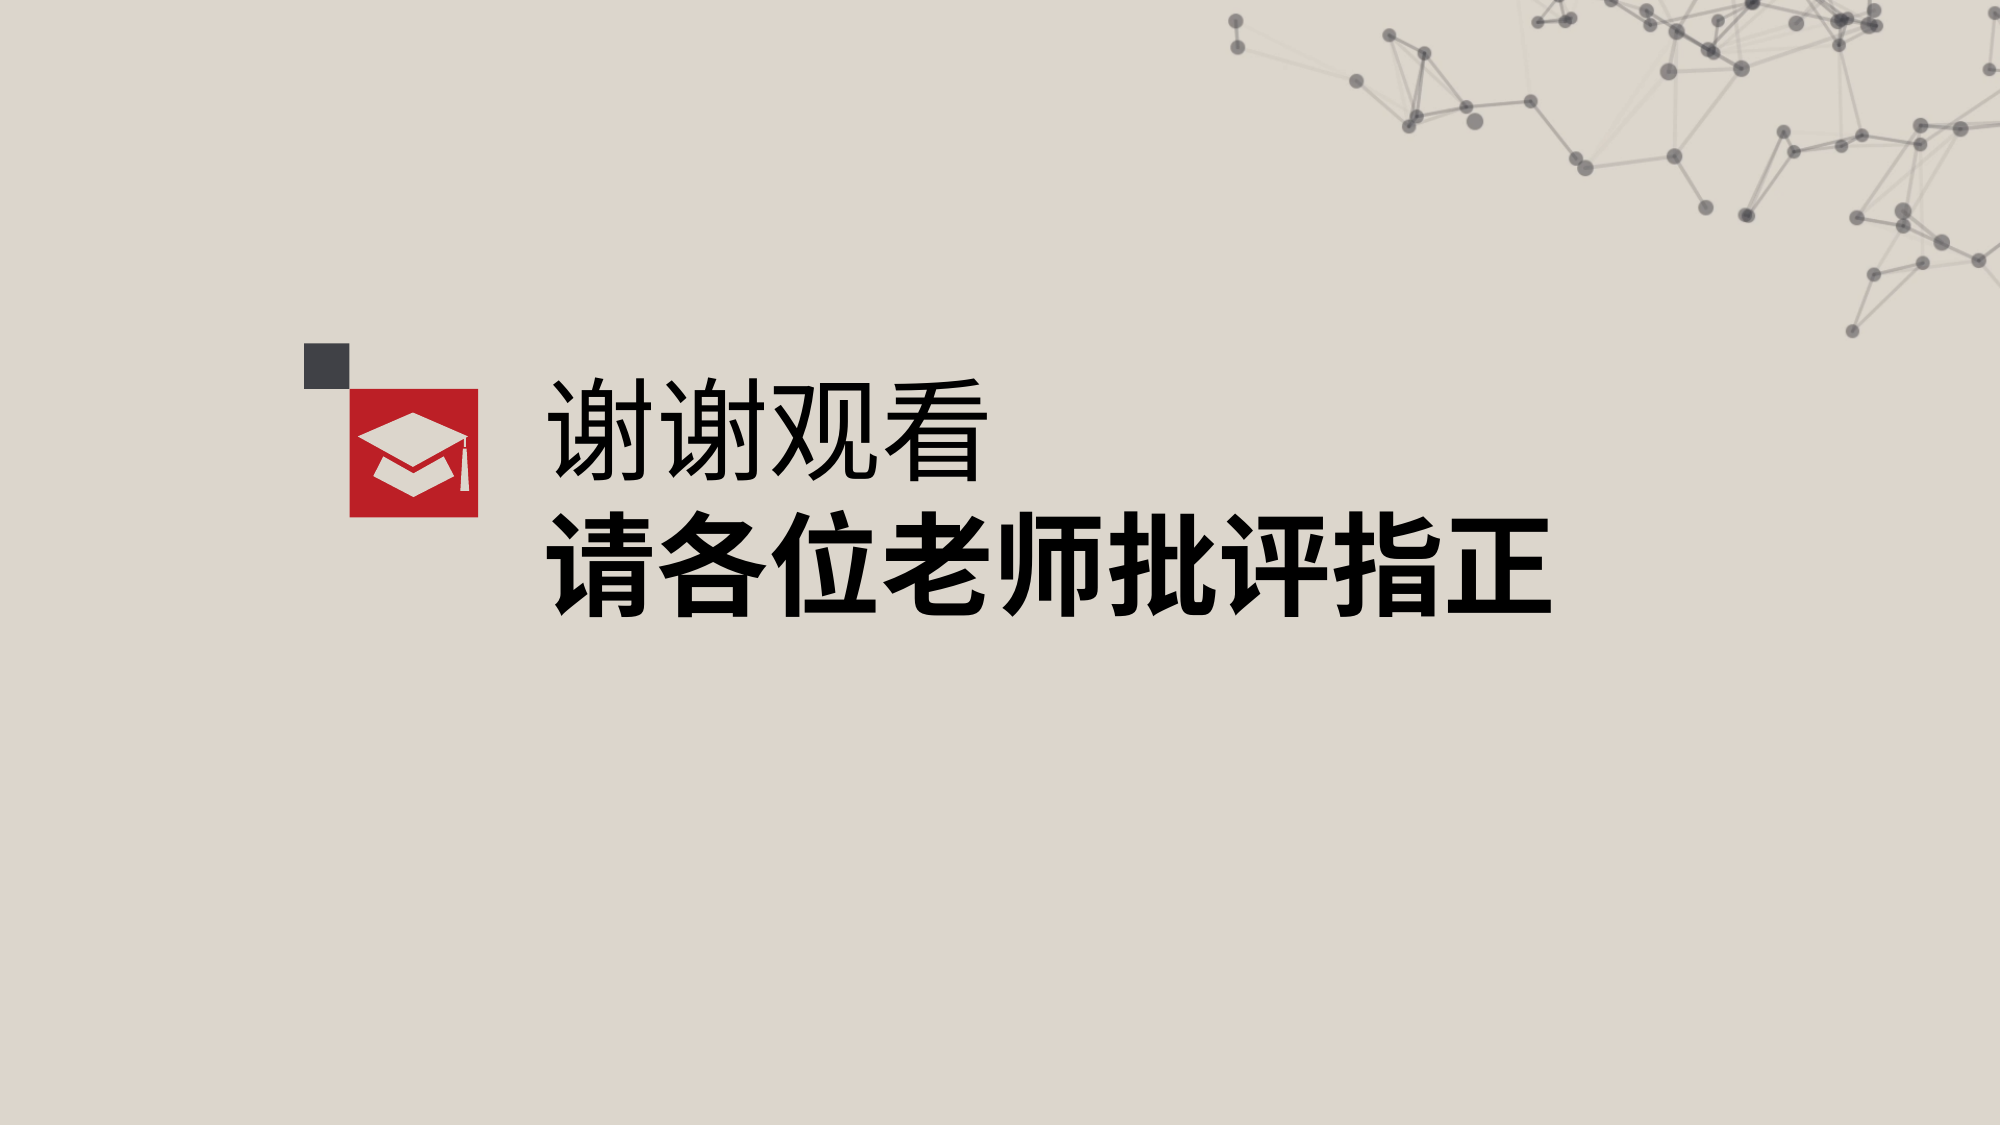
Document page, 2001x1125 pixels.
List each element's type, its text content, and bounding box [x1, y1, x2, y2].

text_box 谢谢观看 请各位老师批评指正 [528, 353, 1572, 638]
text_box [304, 343, 524, 531]
picture [0, 0, 2000, 1125]
